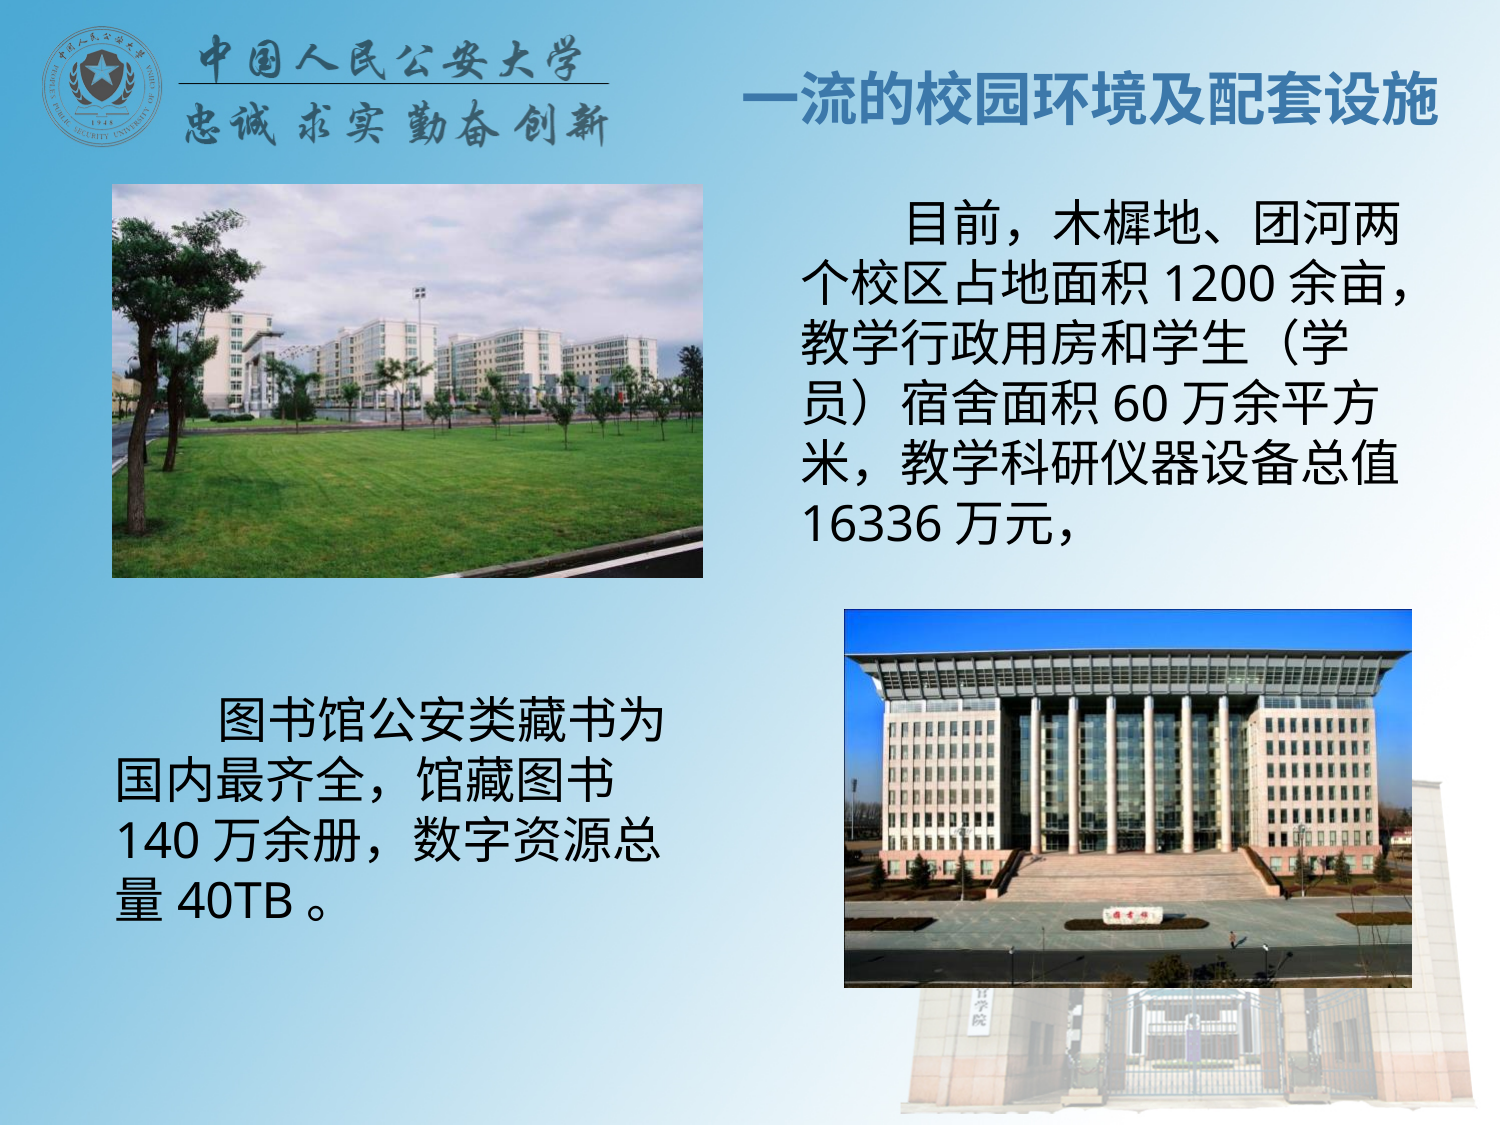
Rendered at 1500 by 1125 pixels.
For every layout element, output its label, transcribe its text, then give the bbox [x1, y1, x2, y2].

text_box 图书馆公安类藏书为国内最齐全，馆藏图书140万余册，数字资源总量40TB。 [100, 680, 715, 936]
picture [0, 0, 1500, 1125]
text_box 一流的校园环境及配套设施 [726, 54, 1459, 140]
text_box 目前，木樨地、团河两个校区占地面积1200余亩，教学行政用房和学生（学员）宿舍面积60万余平方米，教学科研仪器设备总值16336万元， [785, 184, 1424, 560]
